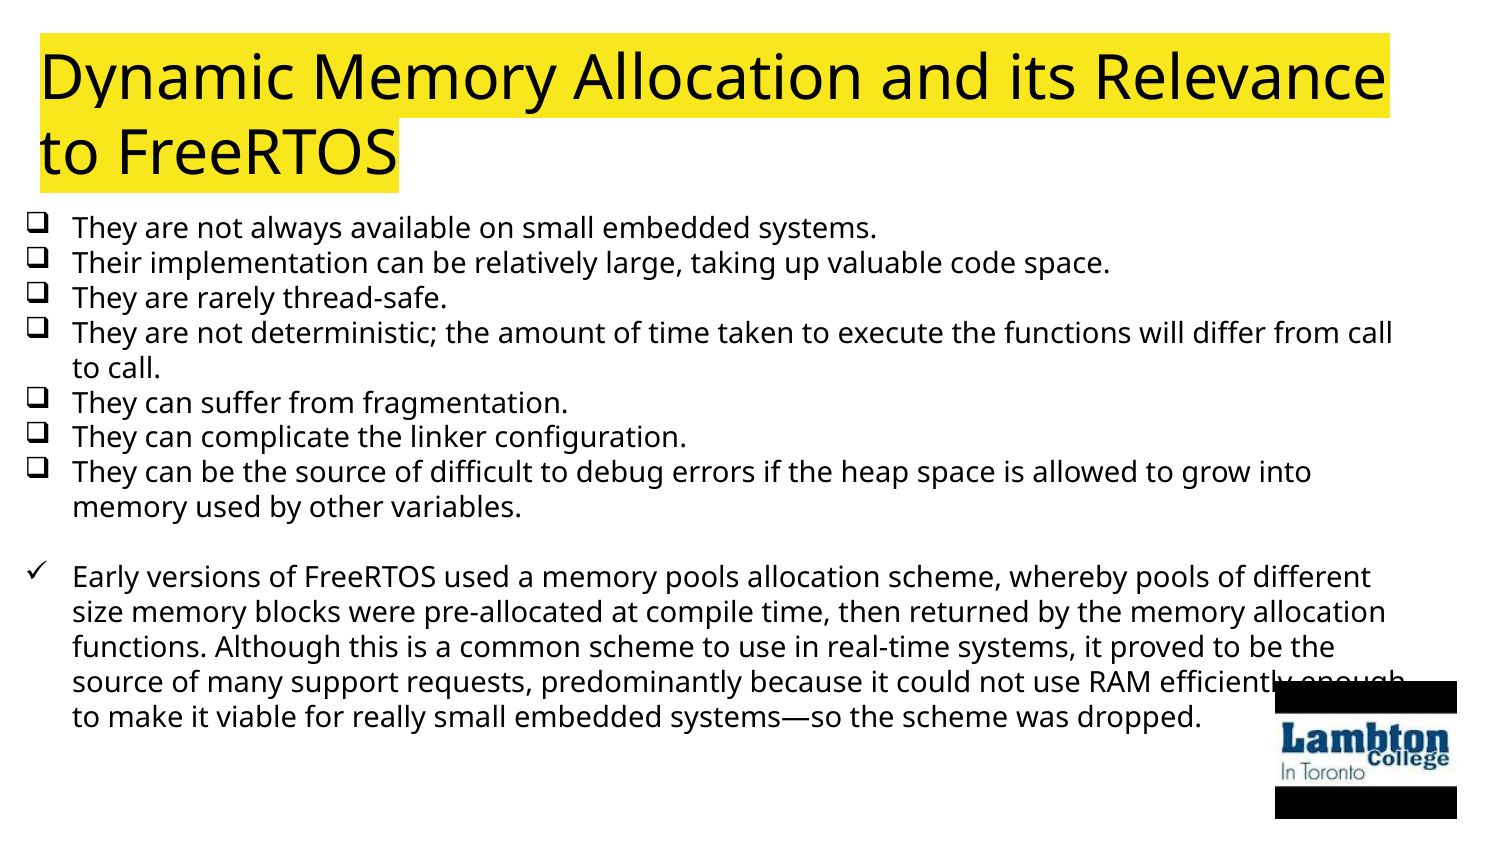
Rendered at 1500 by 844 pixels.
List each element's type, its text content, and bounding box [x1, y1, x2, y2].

text_box They are not always available on small embedded systems. Their implementation can be relatively large, taking up valuable code space. They are rarely thread-safe. They are not deterministic; the amount of time taken to execute the functions will differ from call to call. They can suffer from fragmentation. They can complicate the linker configuration. They can be the source of difficult to debug errors if the heap space is allowed to grow into memory used by other variables. Early versions of FreeRTOS used a memory pools allocation scheme, whereby pools of different size memory blocks were pre-allocated at compile time, then returned by the memory allocation functions. Although this is a common scheme to use in real-time systems, it proved to be the source of many support requests, predominantly because it could not use RAM efficiently enough to make it viable for really small embedded systems—so the scheme was dropped. [10, 194, 1423, 760]
picture [1274, 681, 1457, 819]
text_box Dynamic Memory Allocation and its Relevance to FreeRTOS [24, 21, 1423, 194]
